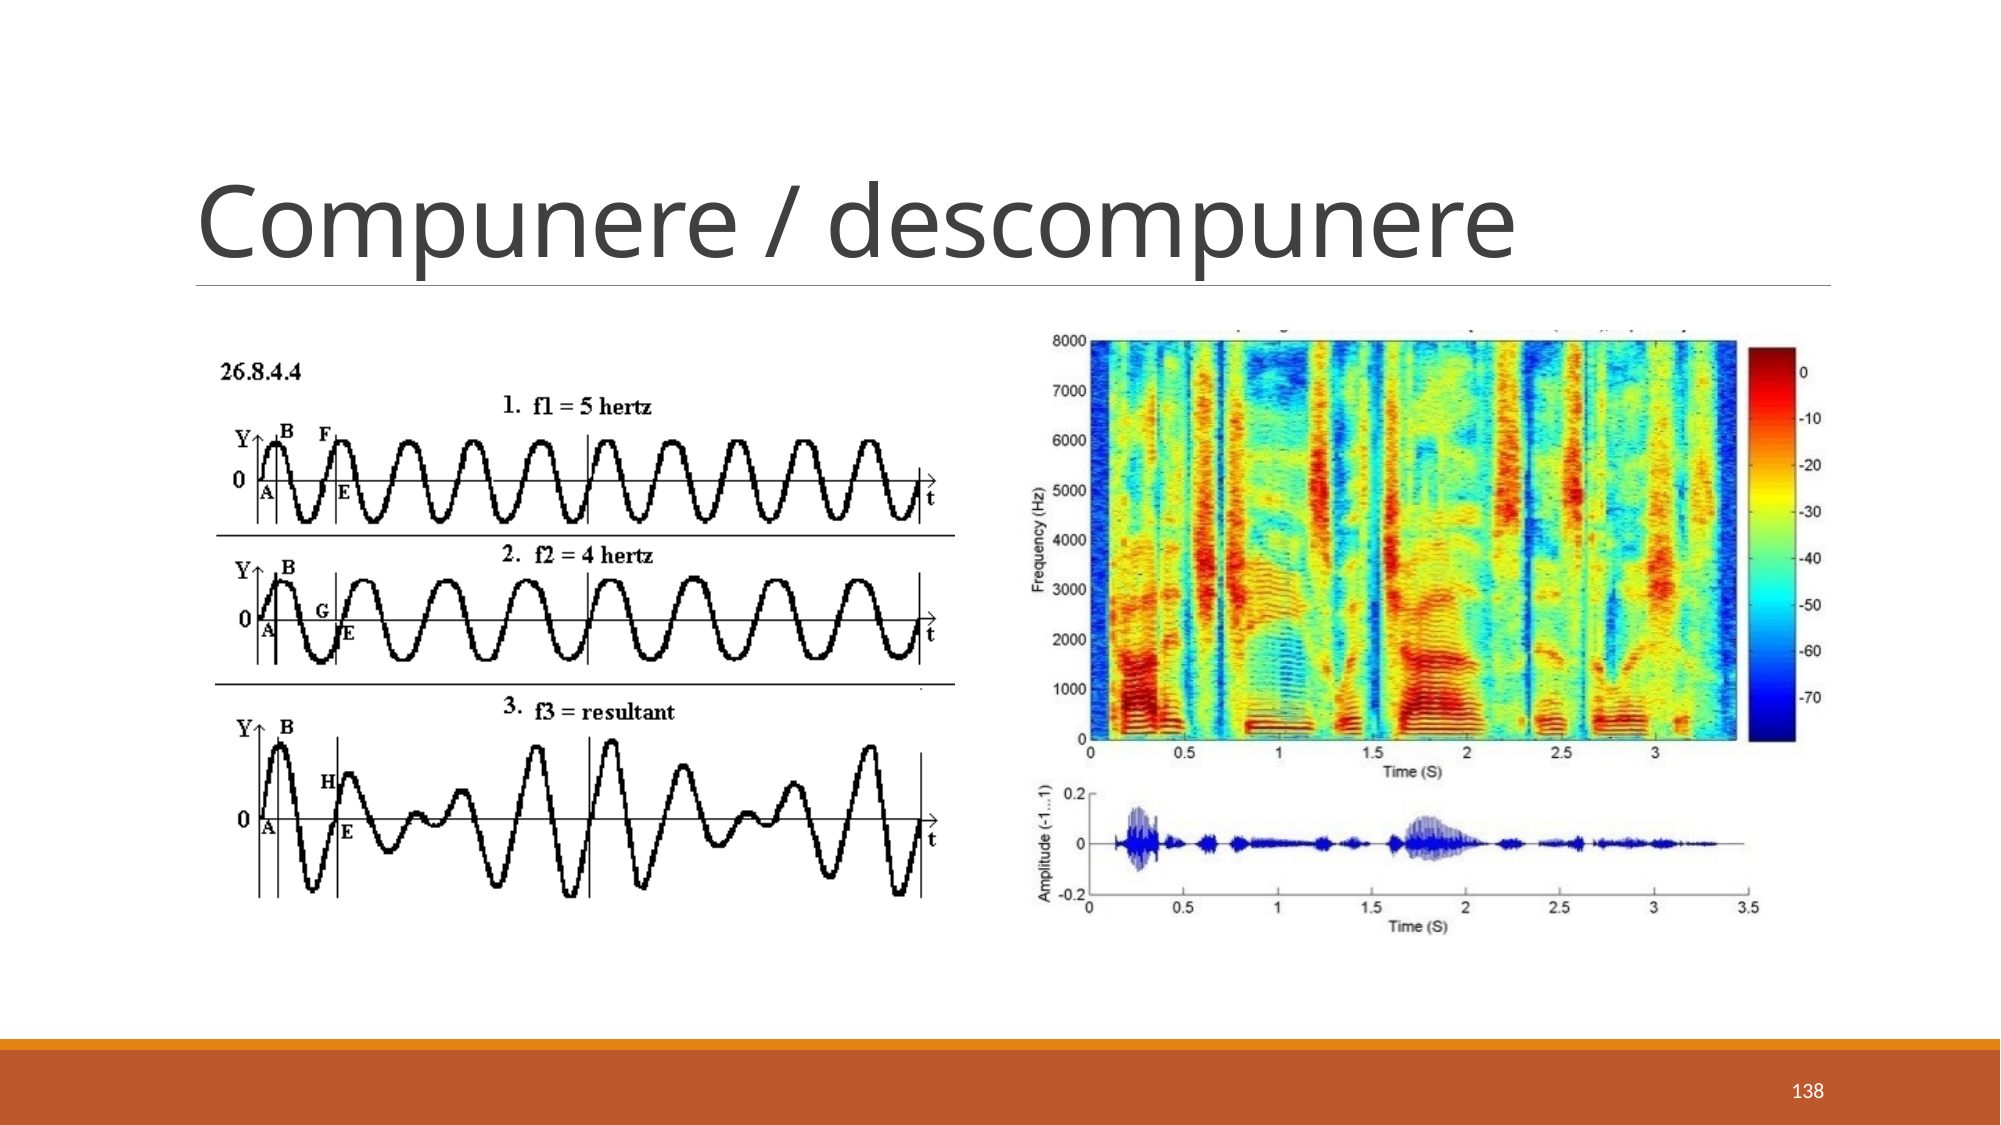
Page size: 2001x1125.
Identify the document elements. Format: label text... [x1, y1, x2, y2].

title Compunere / descompunere [180, 47, 1830, 285]
slide_number 138 [1624, 1059, 1840, 1120]
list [1019, 329, 1831, 936]
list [214, 351, 956, 914]
